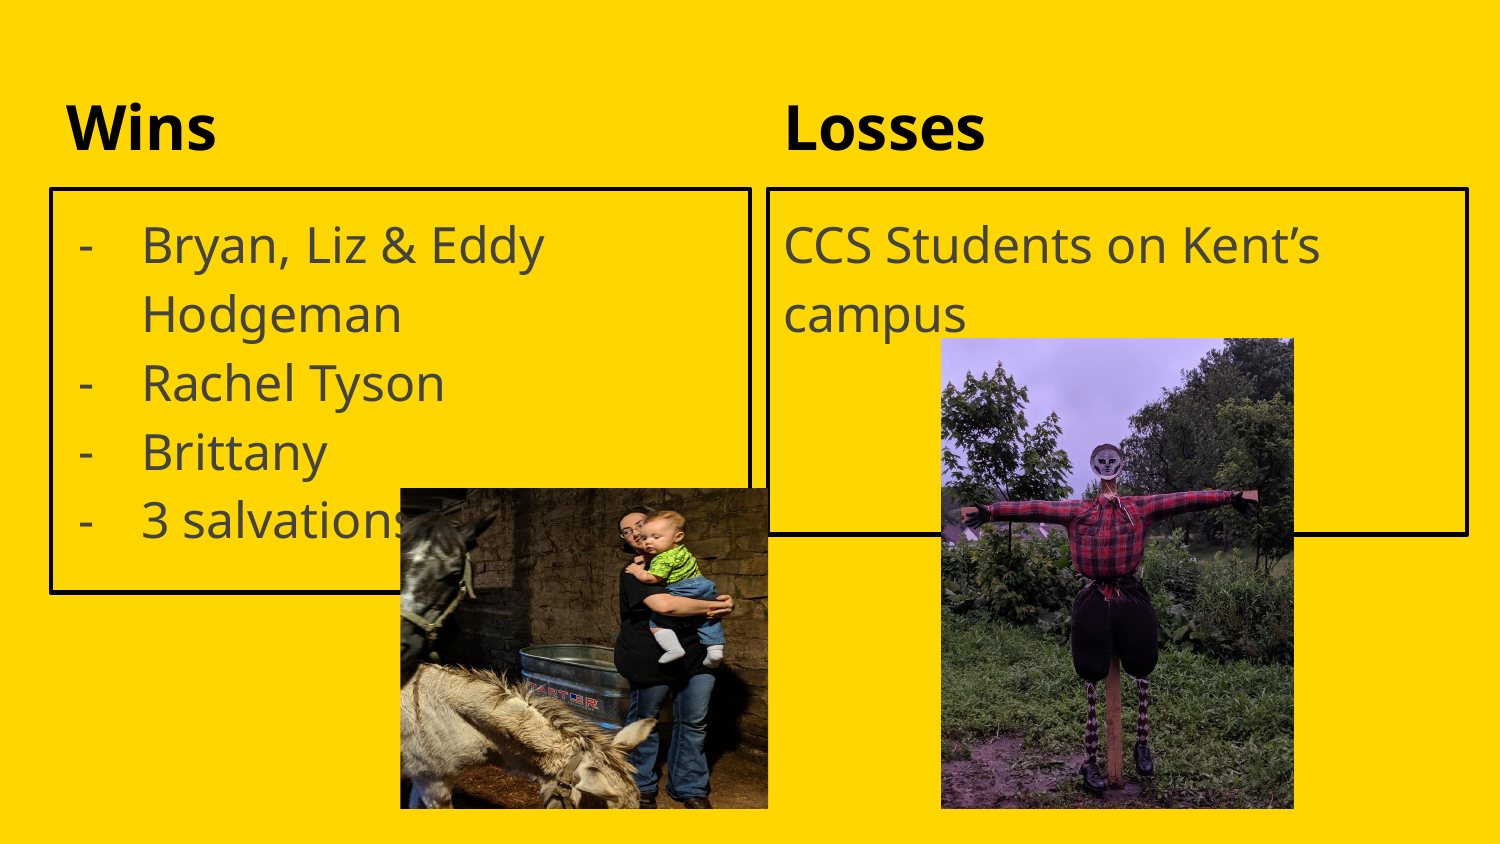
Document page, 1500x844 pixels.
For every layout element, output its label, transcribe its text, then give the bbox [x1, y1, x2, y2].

list CCS Students on Kent’s campus [768, 189, 1467, 535]
list Bryan, Liz & Eddy Hodgeman Rachel Tyson Brittany 3 salvations [51, 189, 750, 593]
picture [400, 488, 769, 809]
title Wins [51, 72, 702, 176]
picture [941, 338, 1294, 809]
title Losses [768, 72, 1419, 176]
